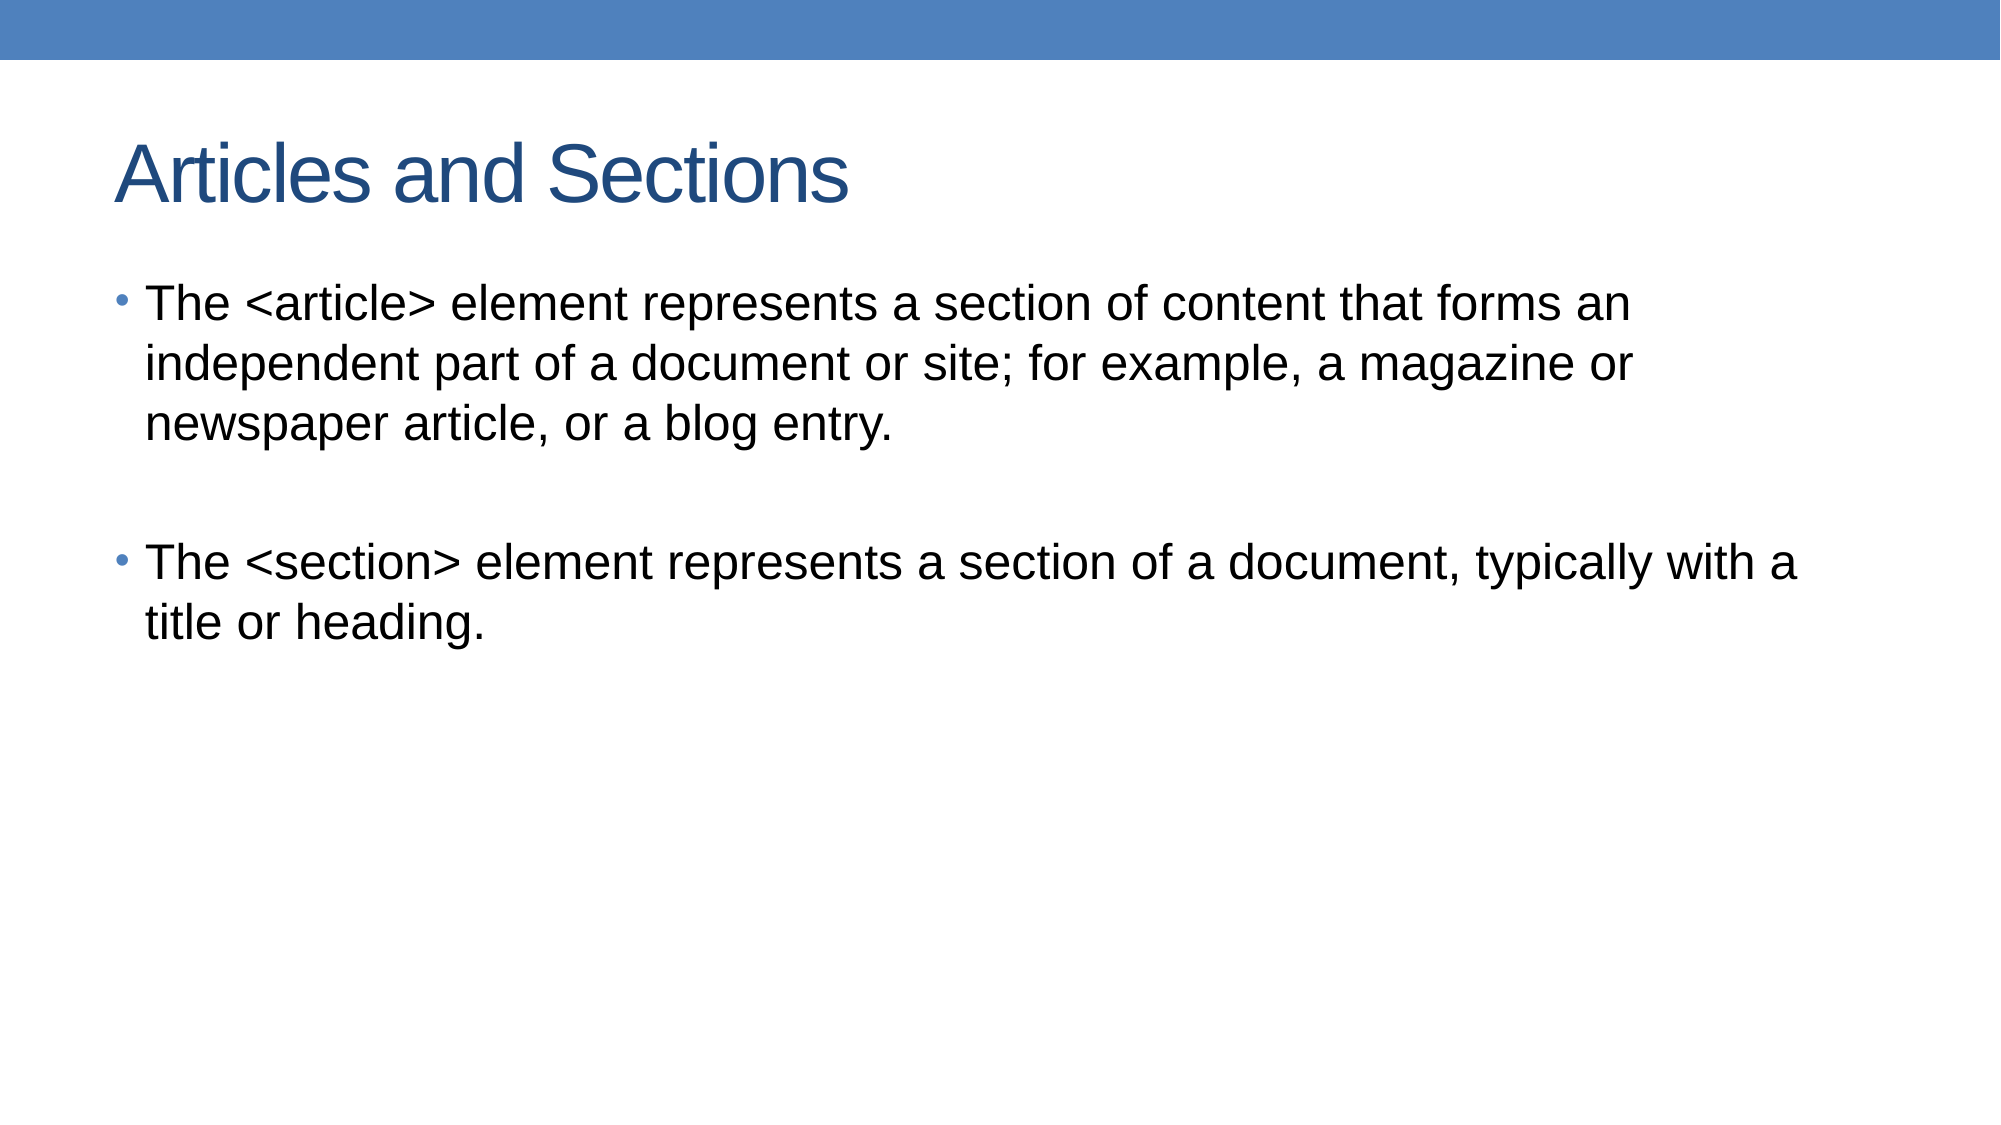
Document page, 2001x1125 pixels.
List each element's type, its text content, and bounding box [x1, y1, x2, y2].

title Articles and Sections [99, 87, 1900, 250]
list The <article> element represents a section of content that forms an independent part of a document or site; for example, a magazine or newspaper article, or a blog entry. The <section> element represents a section of a document, typically with a title or heading. [99, 262, 1900, 1063]
